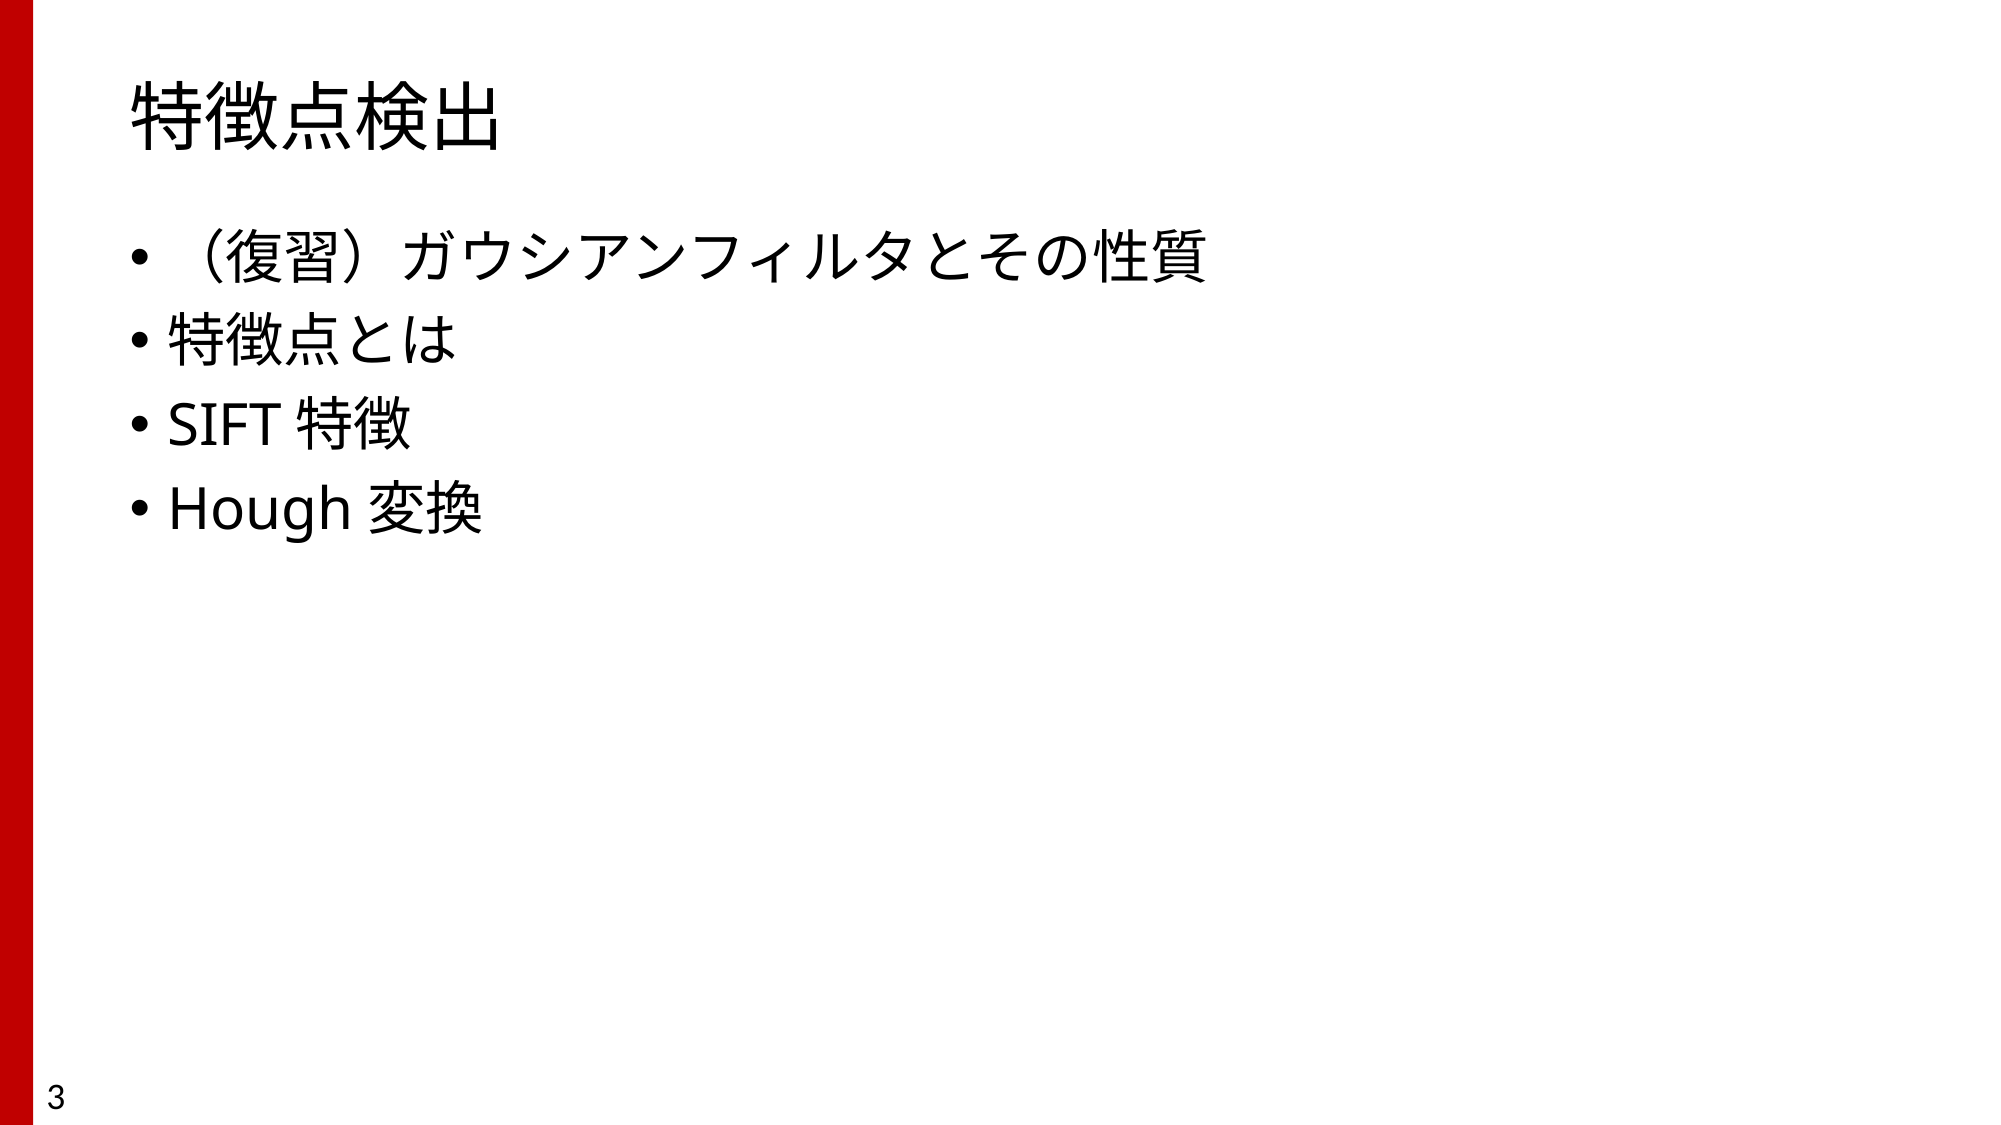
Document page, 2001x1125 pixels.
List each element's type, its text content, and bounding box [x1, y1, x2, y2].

title 特徴点検出 [114, 59, 1928, 181]
slide_number 3 [31, 1064, 482, 1125]
list （復習）ガウシアンフィルタとその性質 特徴点とは SIFT特徴 Hough変換 [114, 220, 1928, 1090]
